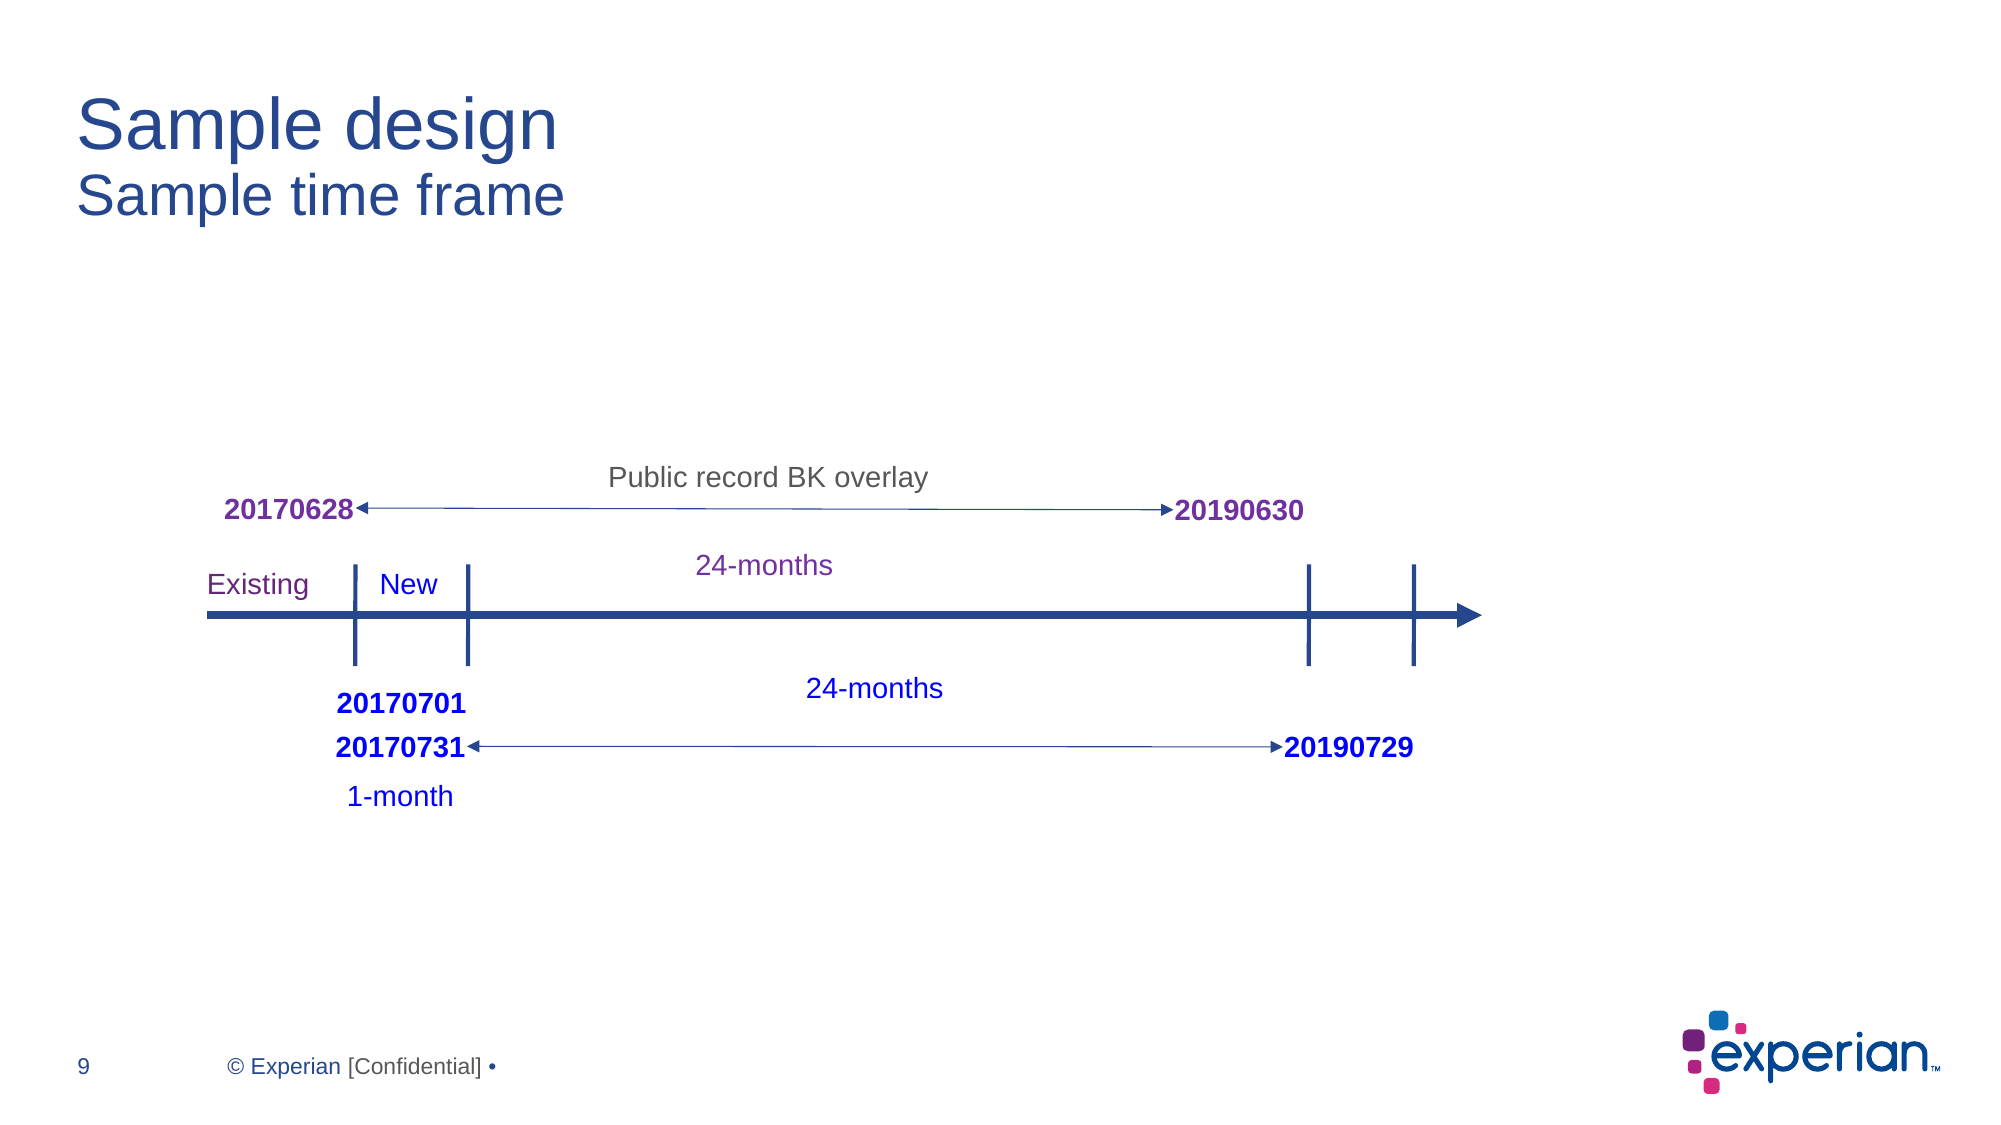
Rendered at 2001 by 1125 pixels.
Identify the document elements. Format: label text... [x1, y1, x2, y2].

text_box 24-months [695, 545, 834, 581]
title Sample design Sample time frame [76, 86, 1924, 252]
text_box Public record BK overlay [608, 458, 930, 494]
text_box 20190630 [1174, 491, 1305, 527]
text_box 20190729 [1284, 728, 1415, 764]
text_box 20170701 [336, 684, 467, 720]
text_box New [379, 565, 438, 601]
text_box 24-months [805, 669, 945, 705]
text_box 20170731 [335, 728, 466, 764]
text_box 1-month [346, 777, 455, 813]
text_box Existing [206, 565, 310, 601]
text_box 20170628 [224, 490, 355, 526]
